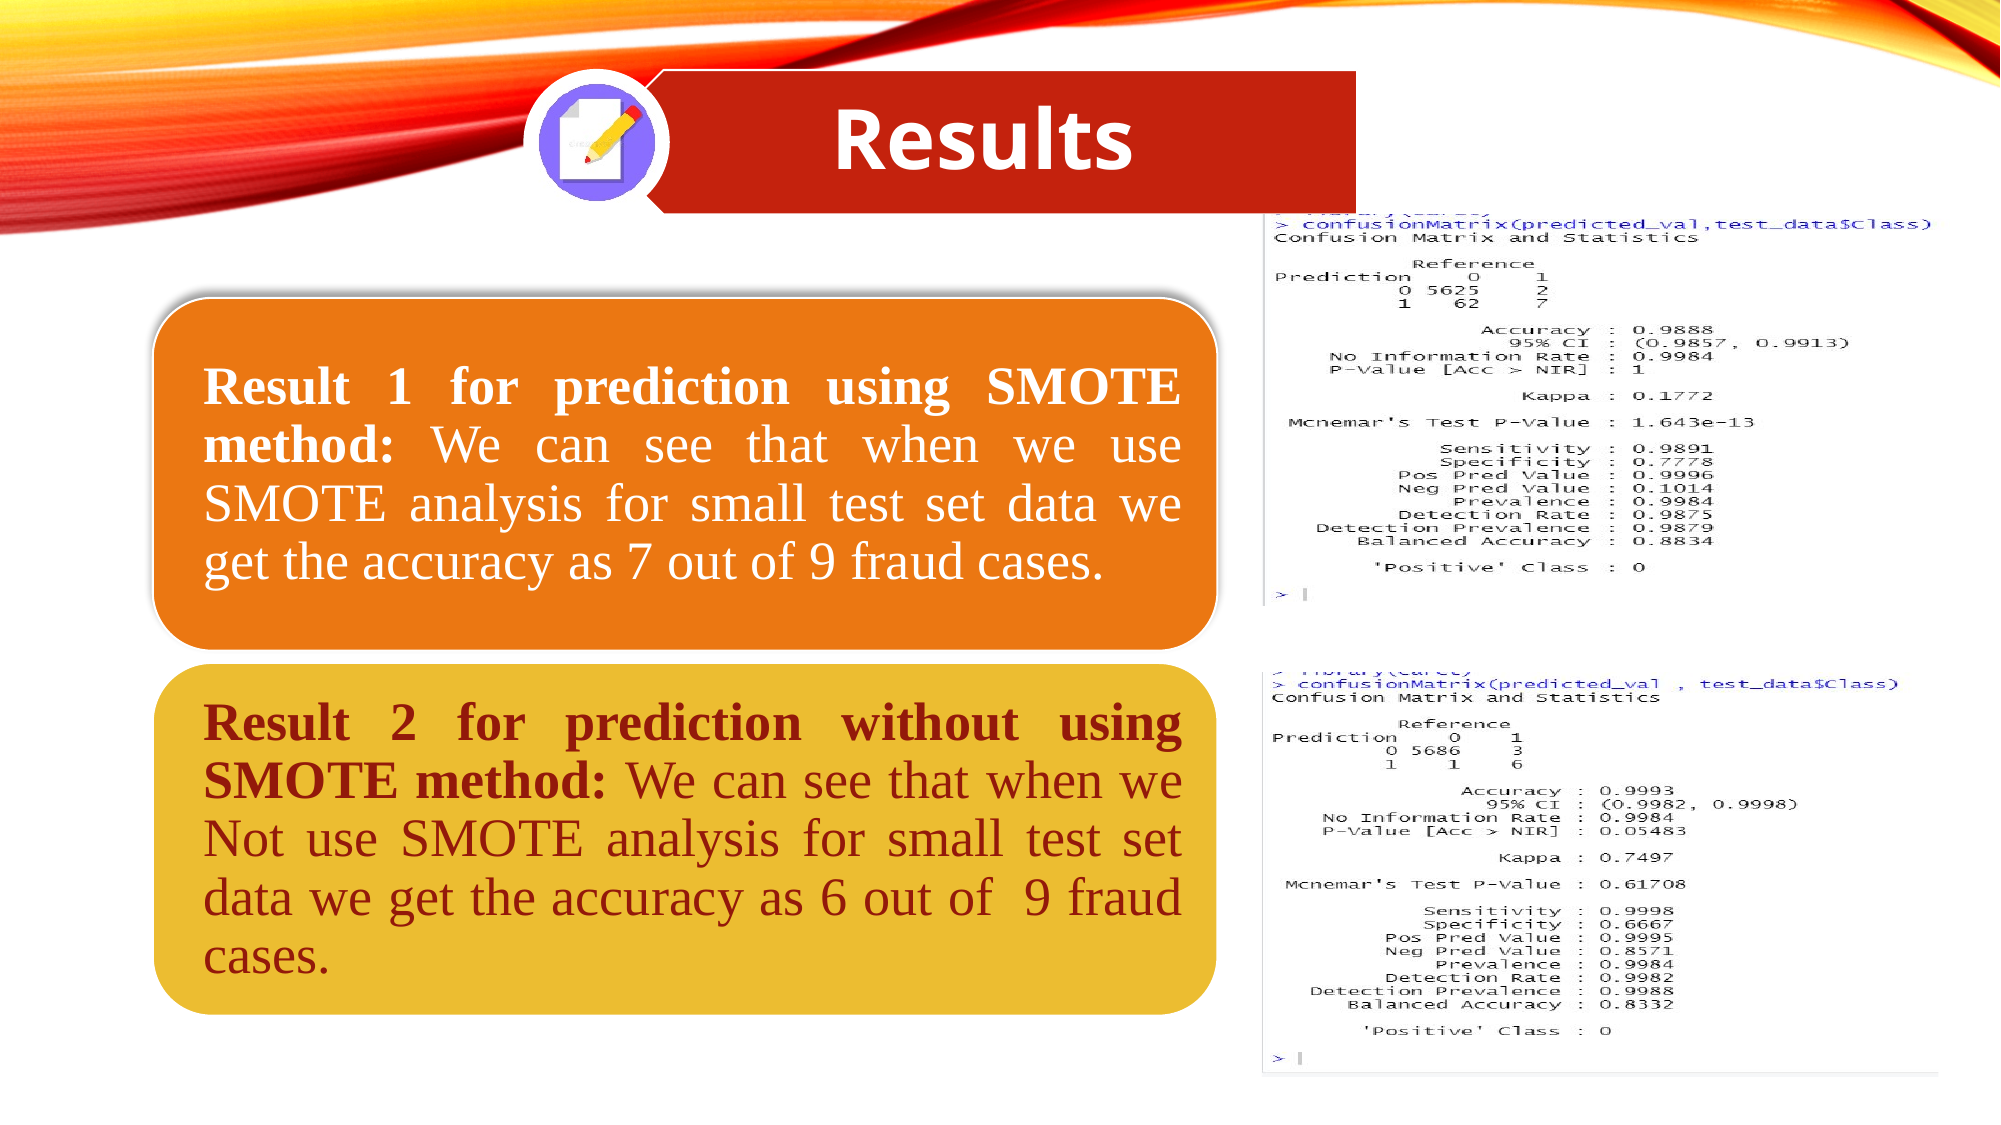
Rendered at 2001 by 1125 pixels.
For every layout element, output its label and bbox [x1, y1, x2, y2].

picture [0, 0, 2000, 606]
text_box [367, 69, 1520, 215]
picture [1261, 672, 1939, 1077]
list [152, 293, 1218, 1020]
